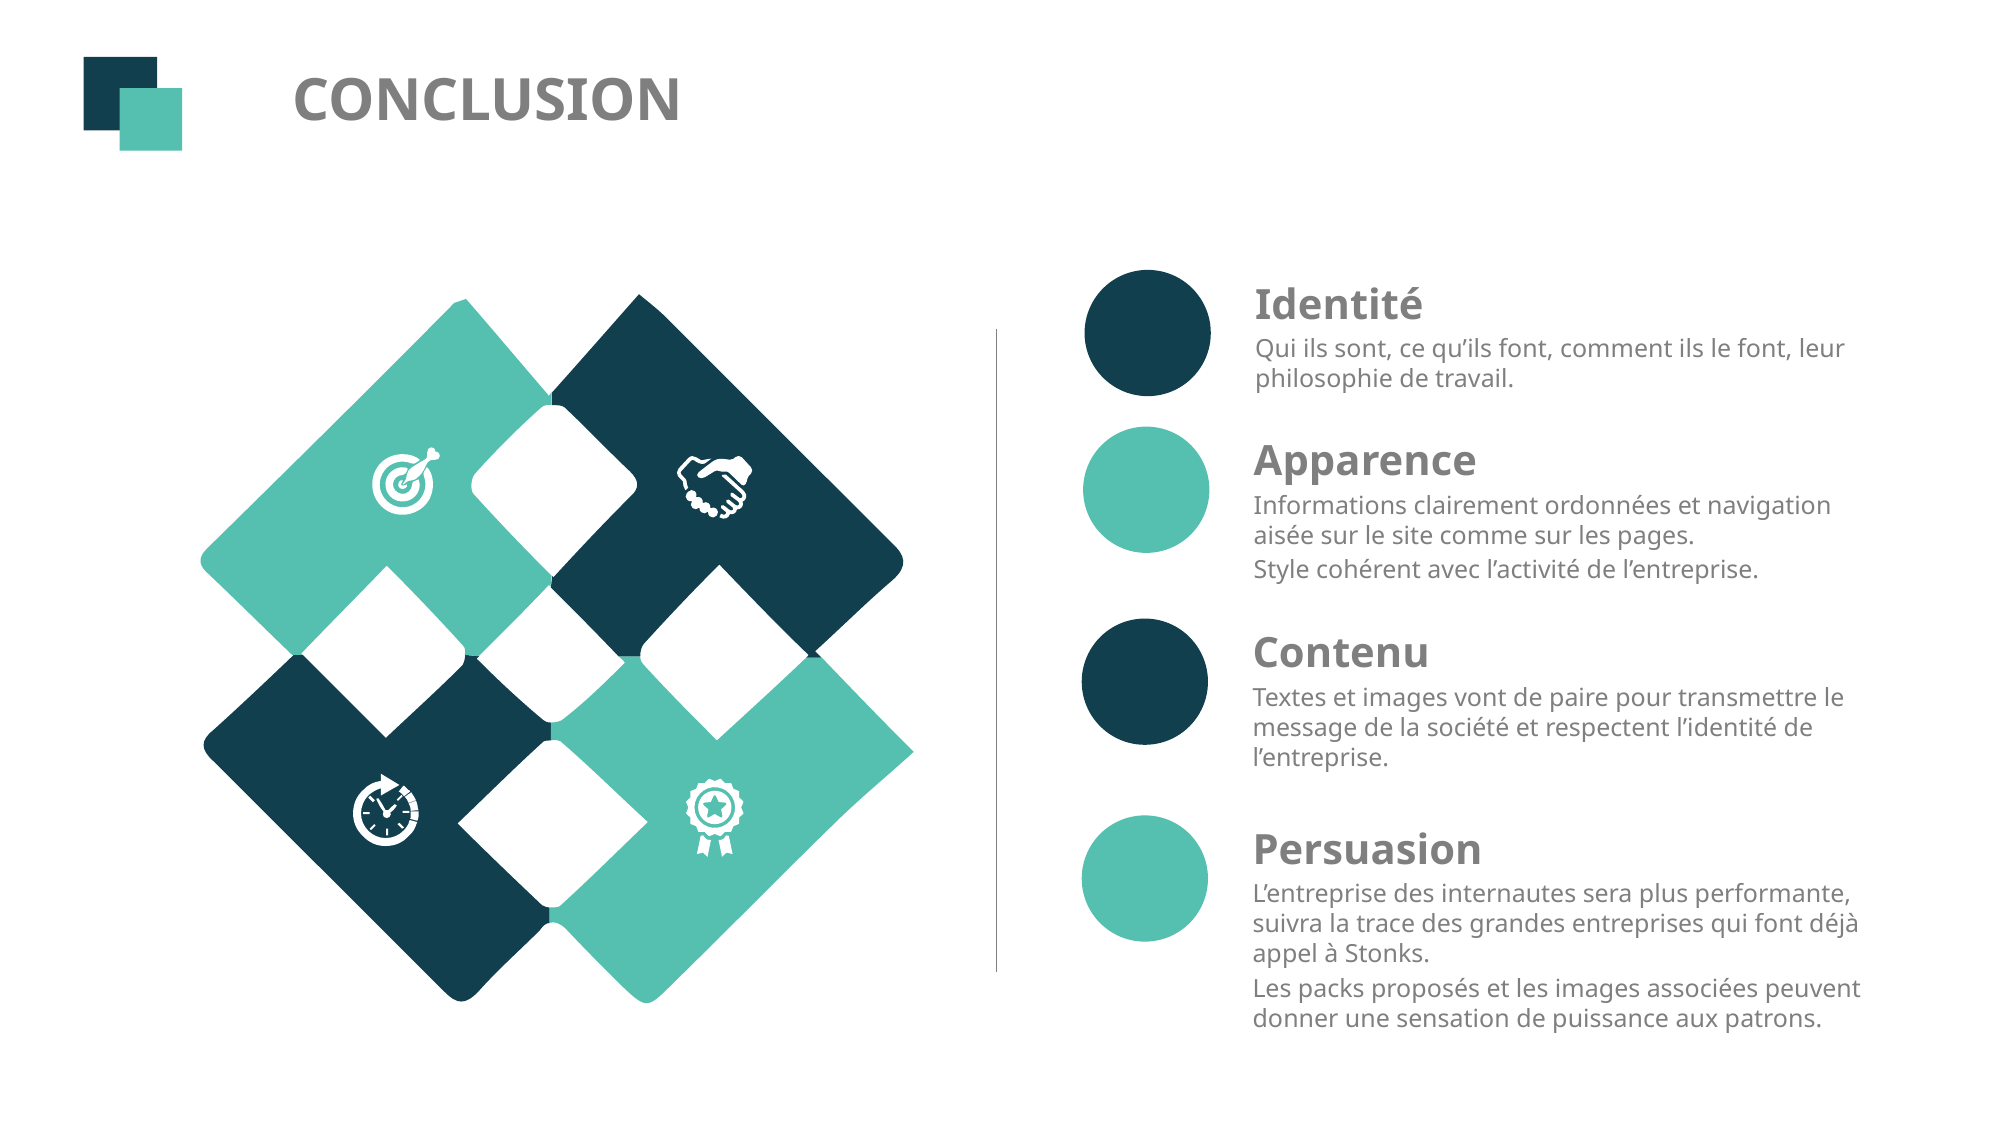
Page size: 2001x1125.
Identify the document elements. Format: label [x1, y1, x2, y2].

text_box [1081, 815, 1887, 1072]
text_box [1084, 269, 1889, 401]
text_box [1082, 426, 1888, 592]
text_box [1081, 618, 1887, 814]
text_box [196, 293, 914, 1010]
text_box [83, 53, 761, 151]
